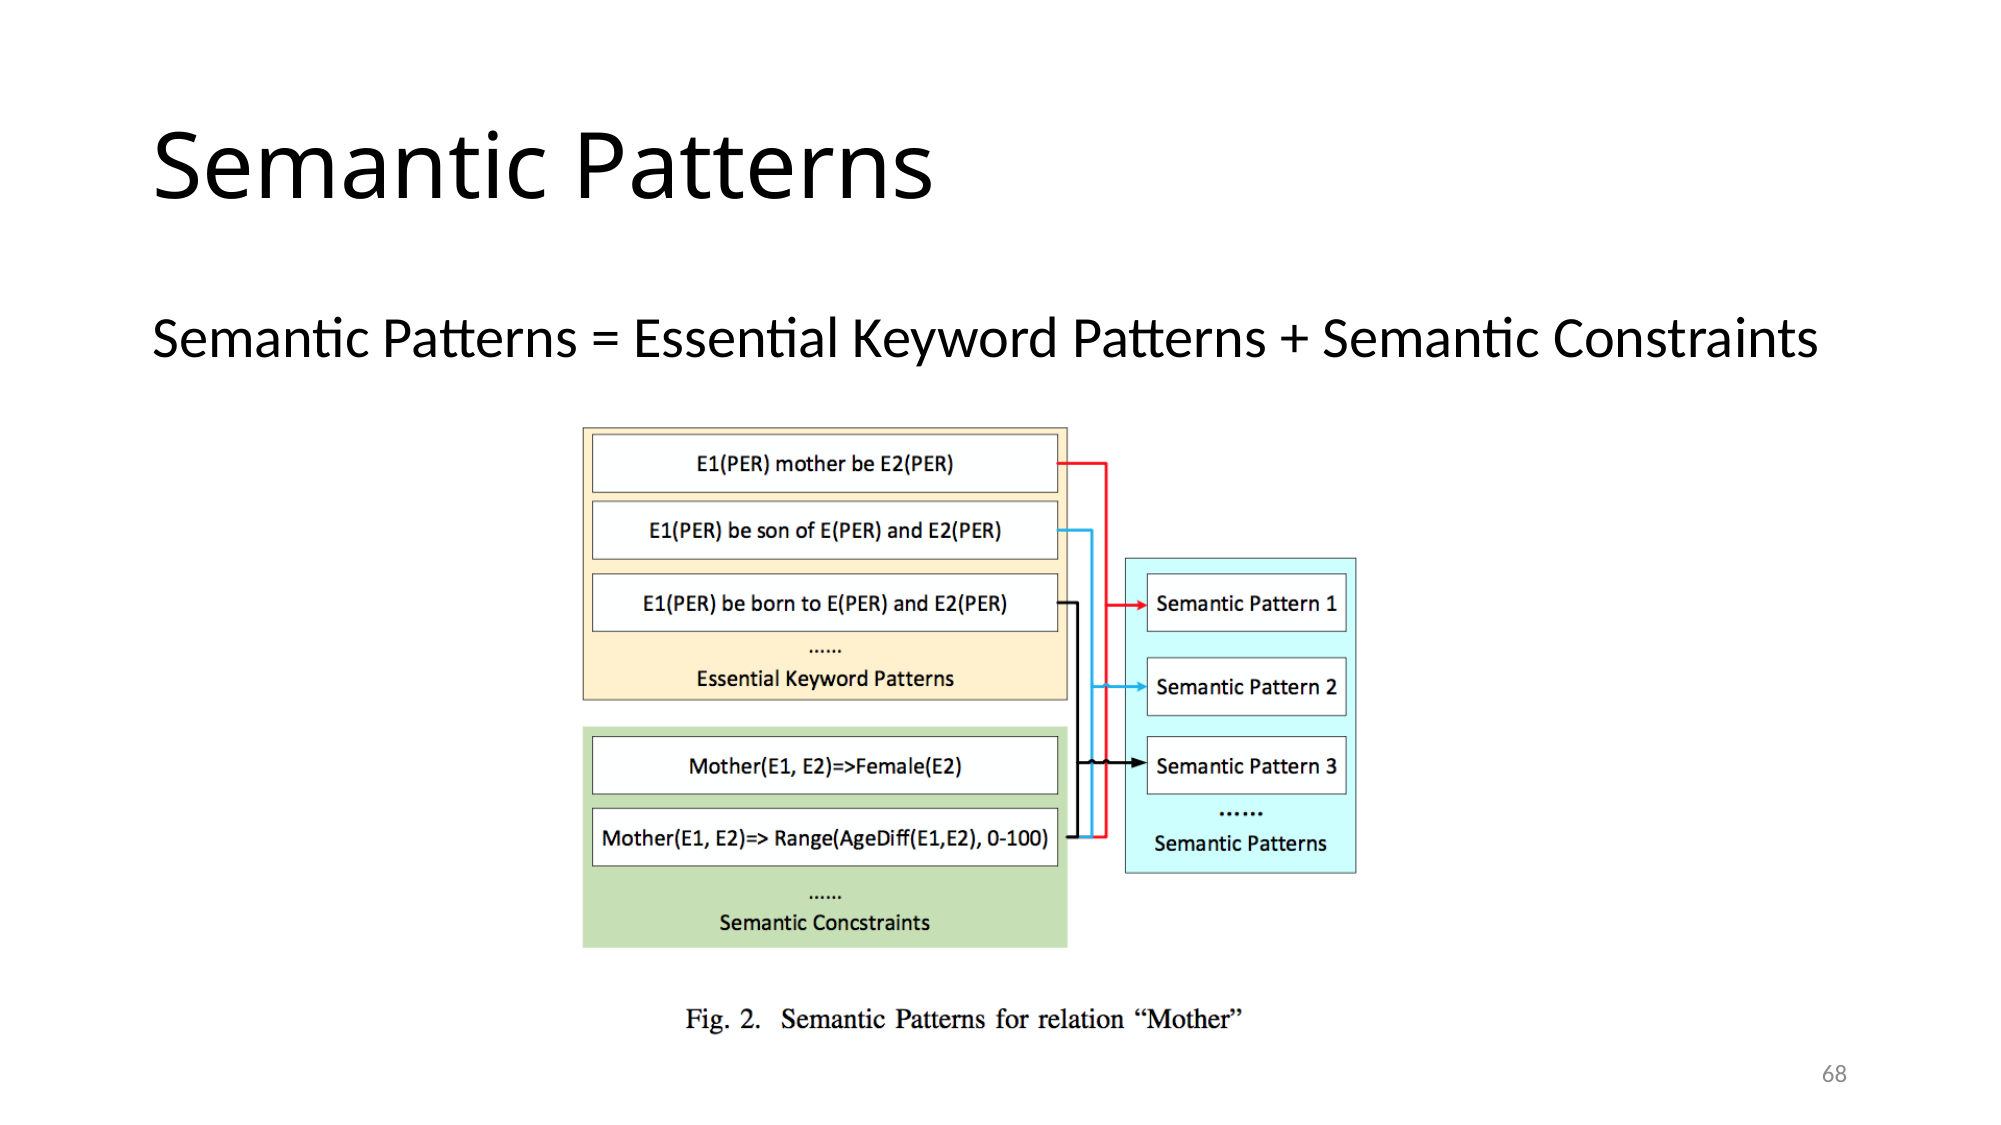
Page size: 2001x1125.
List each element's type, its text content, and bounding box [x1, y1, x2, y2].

picture [492, 370, 1468, 1073]
title Semantic Patterns [137, 59, 1863, 278]
slide_number 68 [1412, 1042, 1863, 1103]
list Semantic Patterns = Essential Keyword Patterns + Semantic Constraints [137, 299, 1933, 1014]
